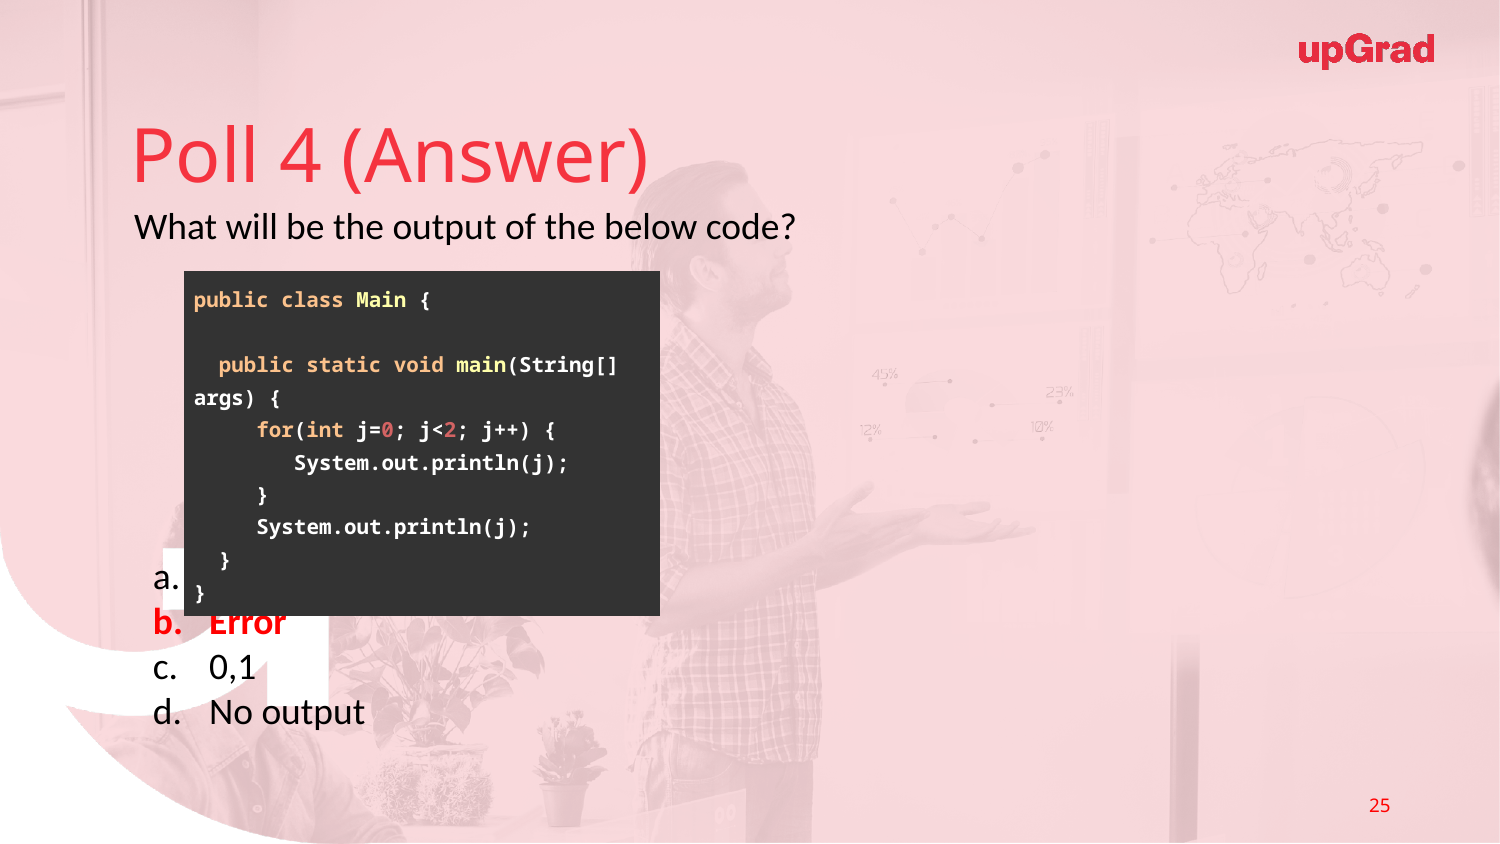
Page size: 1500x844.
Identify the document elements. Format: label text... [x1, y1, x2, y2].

picture [1299, 33, 1434, 70]
table_header public class Main { public static void main(String[] args) { for(int j=0; j<2; j++) { System.out.println(j); } System.out.println(j); } } [184, 271, 660, 616]
text_box Poll 4 (Answer) [119, 49, 1021, 194]
text_box What will be the output of the below code? 0,1, error Error 0,1 No output [119, 194, 1276, 681]
text_box [0, 0, 1500, 844]
text_box 25 [1068, 782, 1406, 828]
